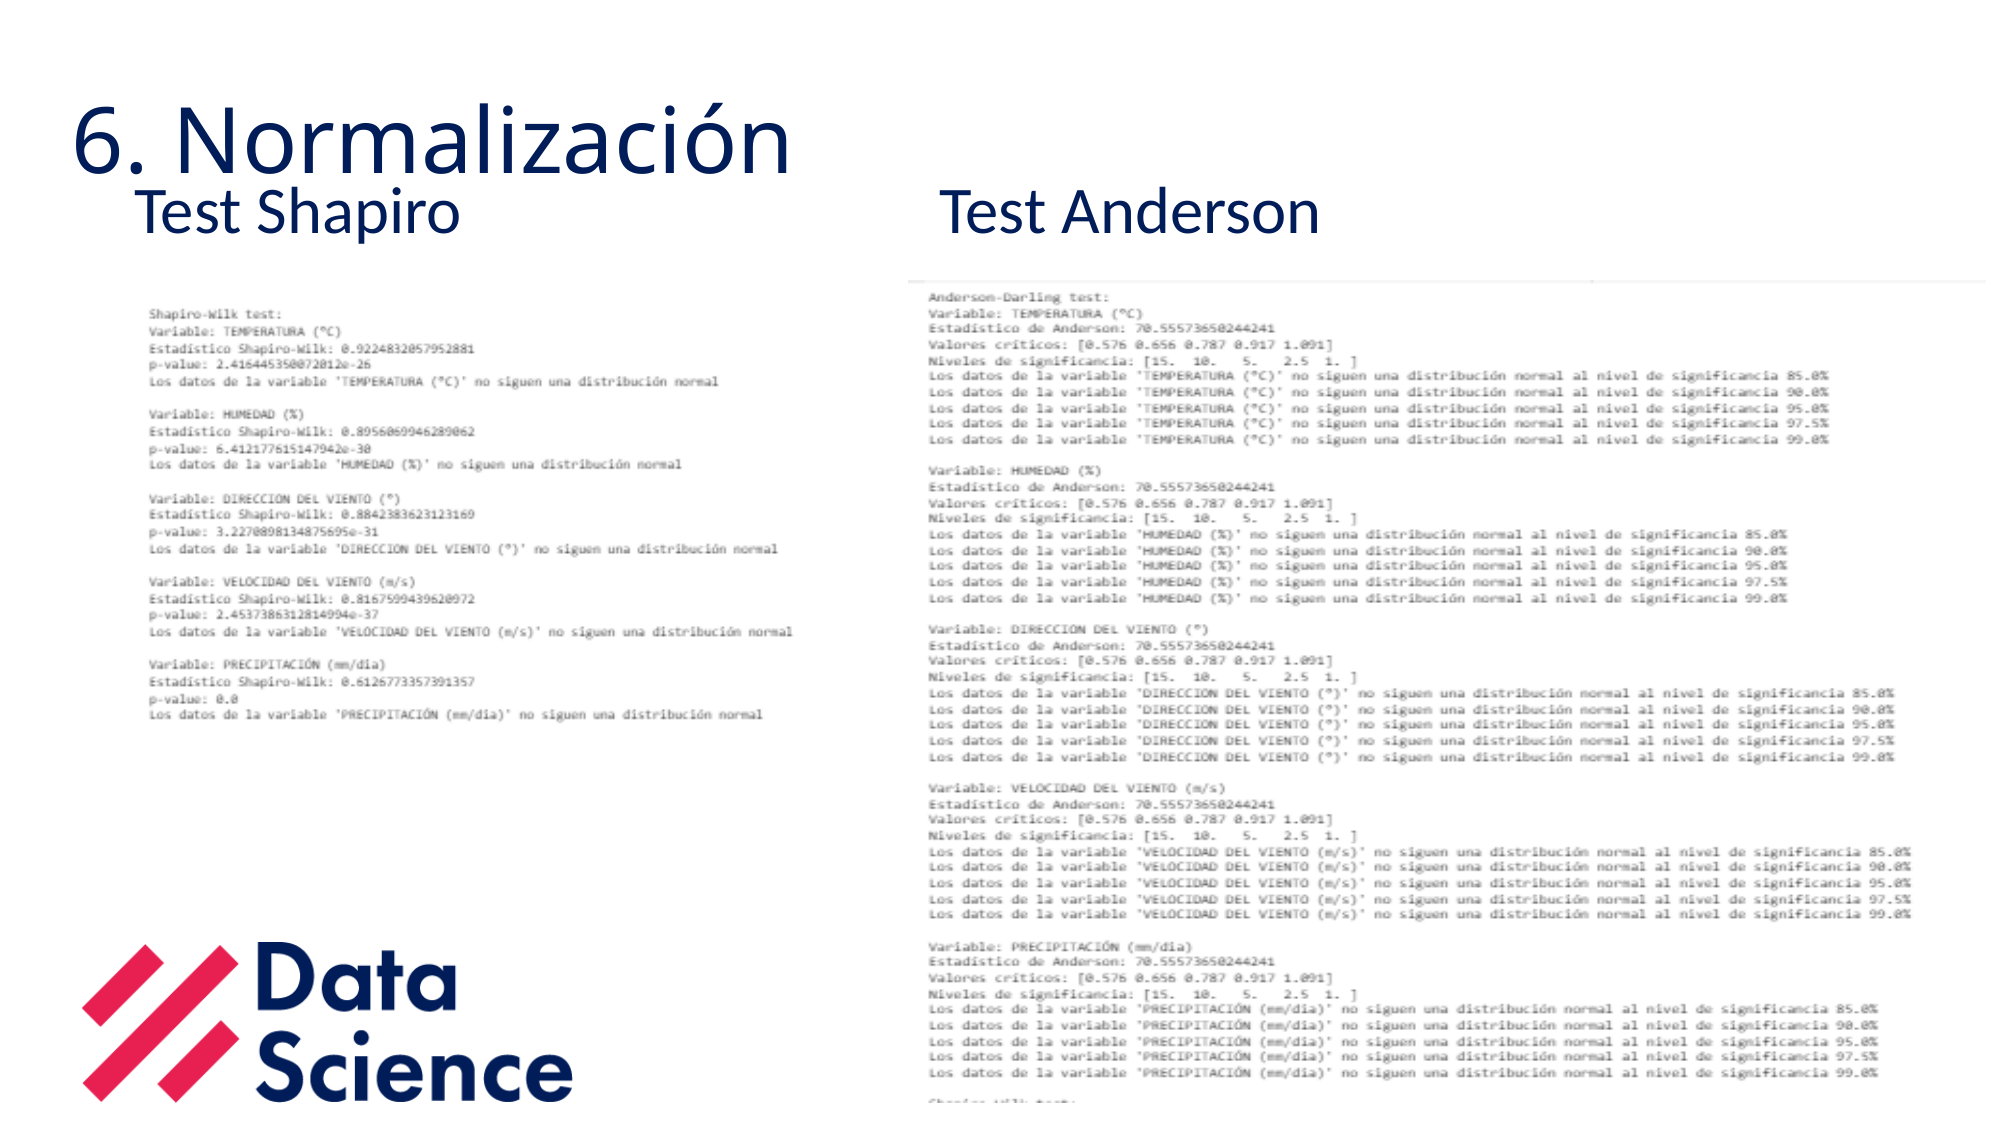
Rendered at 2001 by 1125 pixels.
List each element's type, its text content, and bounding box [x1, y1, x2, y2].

picture [82, 942, 574, 1104]
picture [908, 279, 1987, 1104]
title 6. Normalización [56, 74, 1311, 200]
list Test Shapiro [119, 159, 757, 295]
picture [119, 296, 812, 731]
list Test Anderson [924, 159, 1562, 278]
